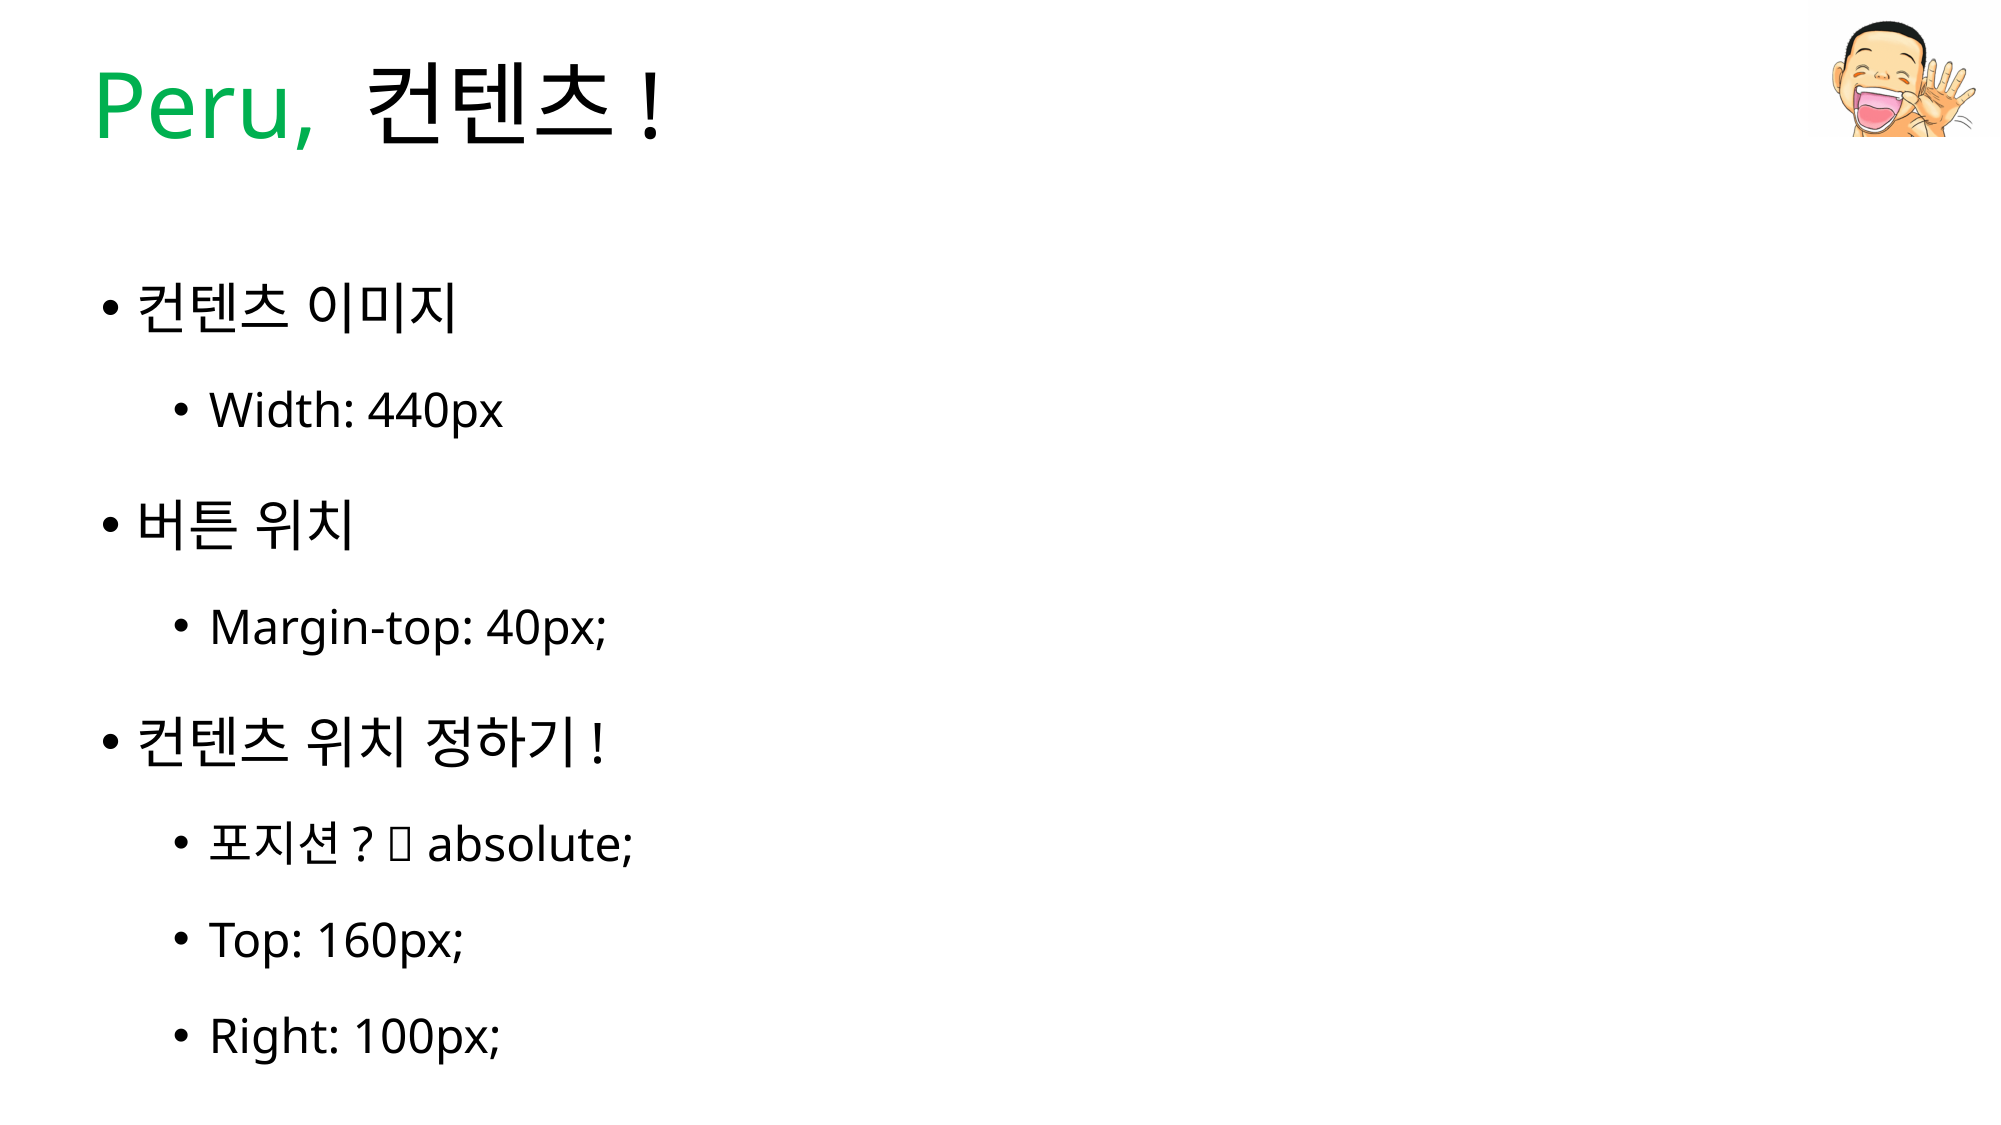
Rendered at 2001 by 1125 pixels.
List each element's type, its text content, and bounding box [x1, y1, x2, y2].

title Peru, 컨텐츠! [76, 0, 1924, 218]
list 컨텐츠 이미지 Width: 440px 버튼 위치 Margin-top: 40px; 컨텐츠 위치 정하기! 포지션?  absolute; Top: 160px; Right: 100px; [85, 233, 1863, 1077]
picture [1924, 0, 2000, 137]
